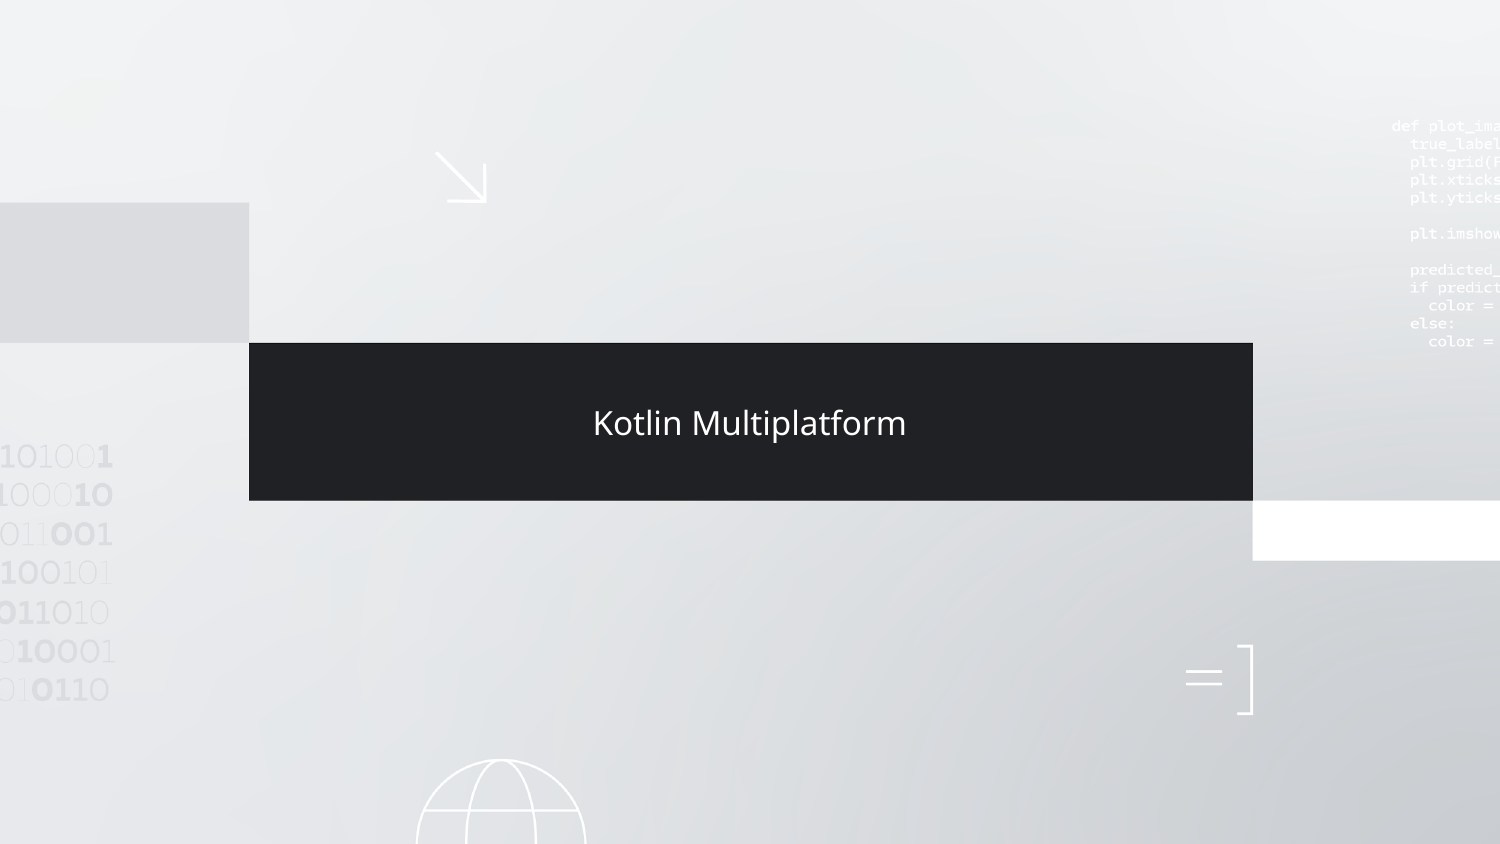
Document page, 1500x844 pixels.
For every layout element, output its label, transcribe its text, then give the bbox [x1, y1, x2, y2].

picture [0, 0, 1500, 844]
list Kotlin Multiplatform [273, 372, 1227, 472]
